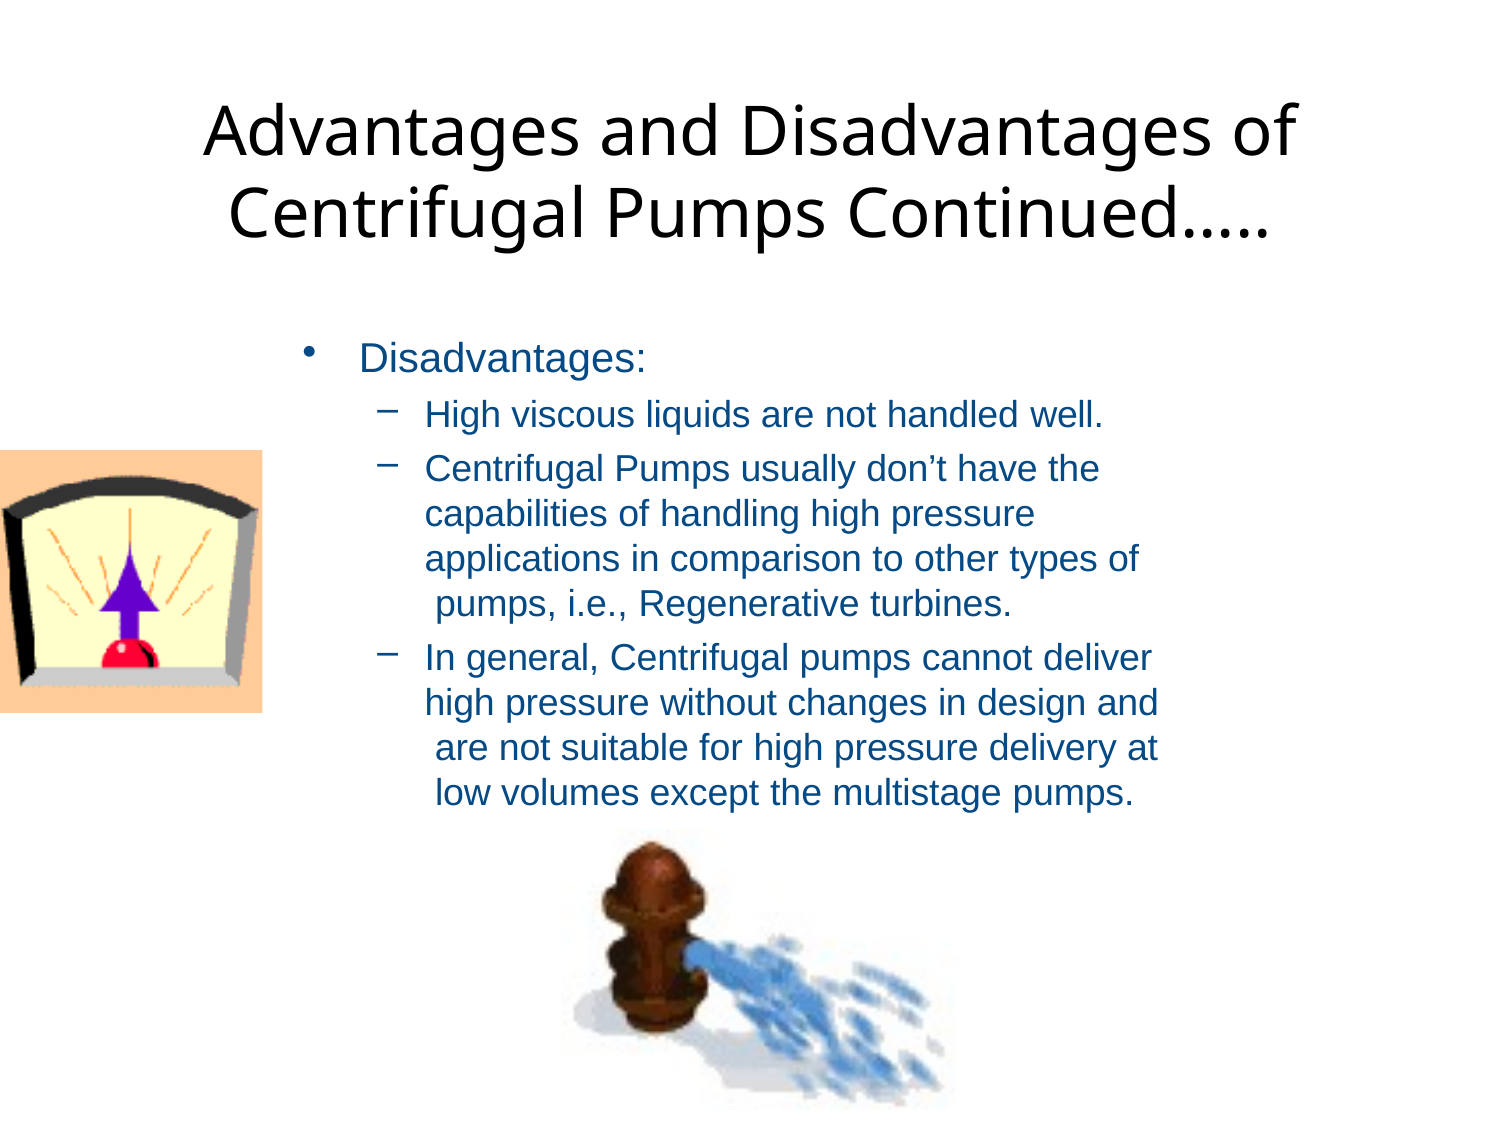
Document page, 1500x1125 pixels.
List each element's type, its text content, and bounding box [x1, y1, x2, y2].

text_box [561, 829, 963, 1125]
text_box Disadvantages: High viscous liquids are not handled well. Centrifugal Pumps usually don’t have the capabilities of handling high pressure applications in comparison to other types of pumps, i.e., Regenerative turbines. In general, Centrifugal pumps cannot deliver high pressure without changes in design and are not suitable for high pressure delivery at low volumes except the multistage pumps. [300, 331, 1168, 814]
text_box [0, 450, 263, 713]
title Advantages and Disadvantages of Centrifugal Pumps Continued….. [103, 74, 1397, 263]
